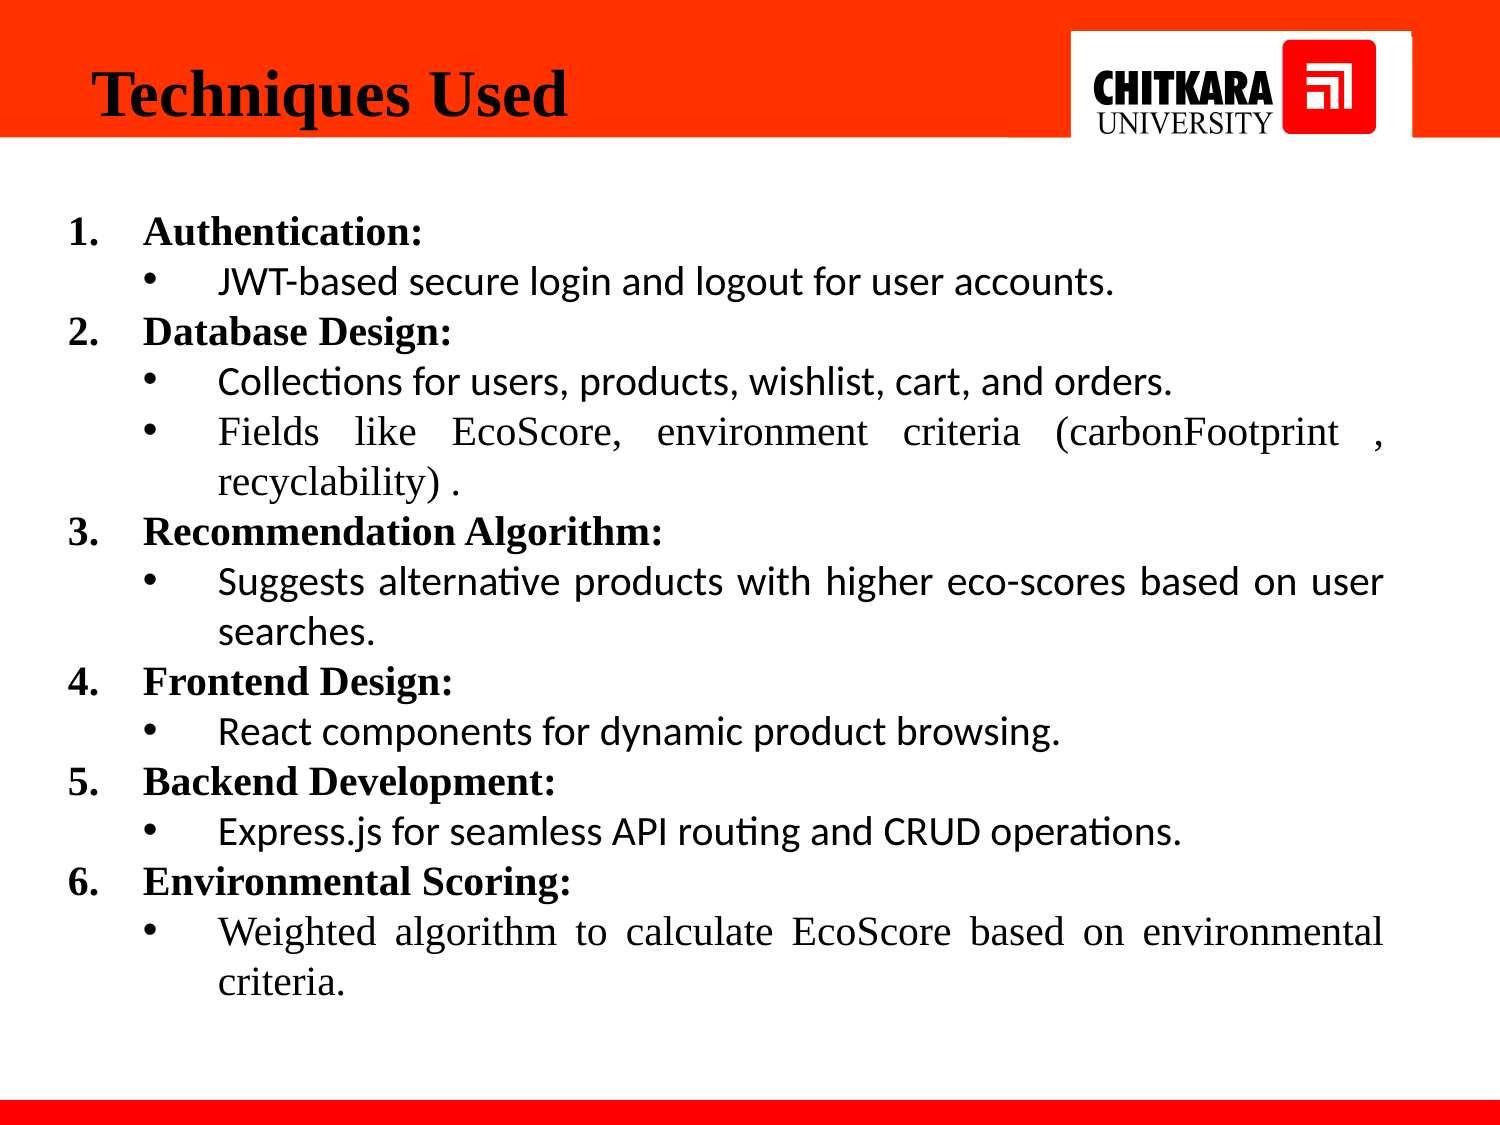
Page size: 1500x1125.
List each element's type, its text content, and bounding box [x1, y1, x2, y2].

text_box Authentication: JWT-based secure login and logout for user accounts. Database Design: Collections for users, products, wishlist, cart, and orders. Fields like EcoScore, environment criteria (carbonFootprint , recyclability) . Recommendation Algorithm: Suggests alternative products with higher eco-scores based on user searches. Frontend Design: React components for dynamic product browsing. Backend Development: Express.js for seamless API routing and CRUD operations. Environmental Scoring: Weighted algorithm to calculate EcoScore based on environmental criteria. [53, 196, 1400, 1012]
text_box Techniques Used [76, 42, 963, 138]
picture [1074, 37, 1391, 138]
